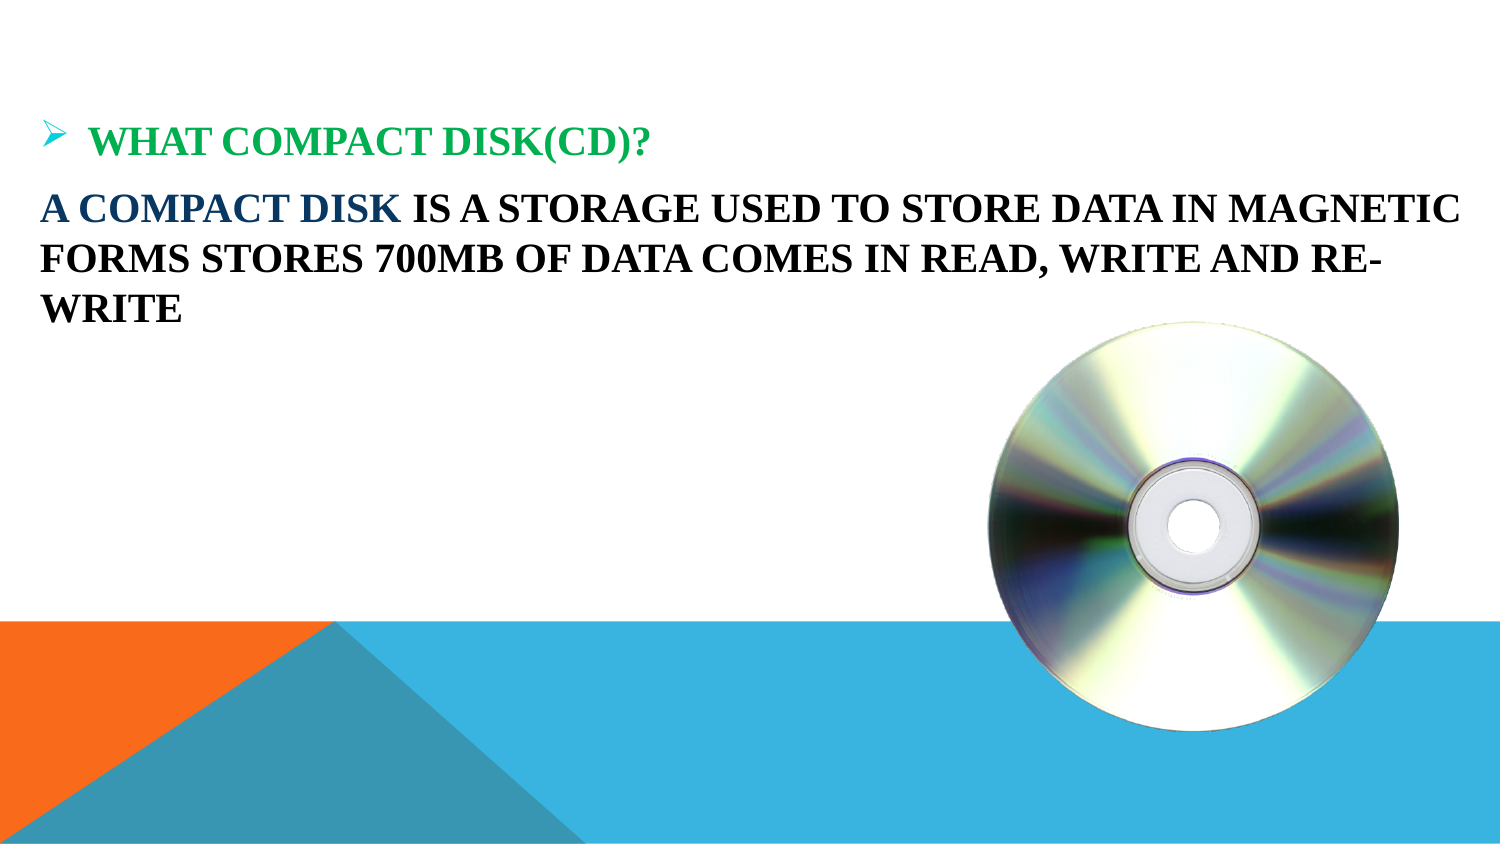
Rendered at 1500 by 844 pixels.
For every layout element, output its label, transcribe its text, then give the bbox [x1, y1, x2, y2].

text_box WHAT COMPACT DISK(CD)? A COMPACT DISK IS A STORAGE USED TO STORE DATA IN MAGNETIC FORMS STORES 700MB OF DATA COMES IN READ, WRITE AND RE-WRITE [37, 96, 1492, 331]
picture [987, 321, 1400, 732]
